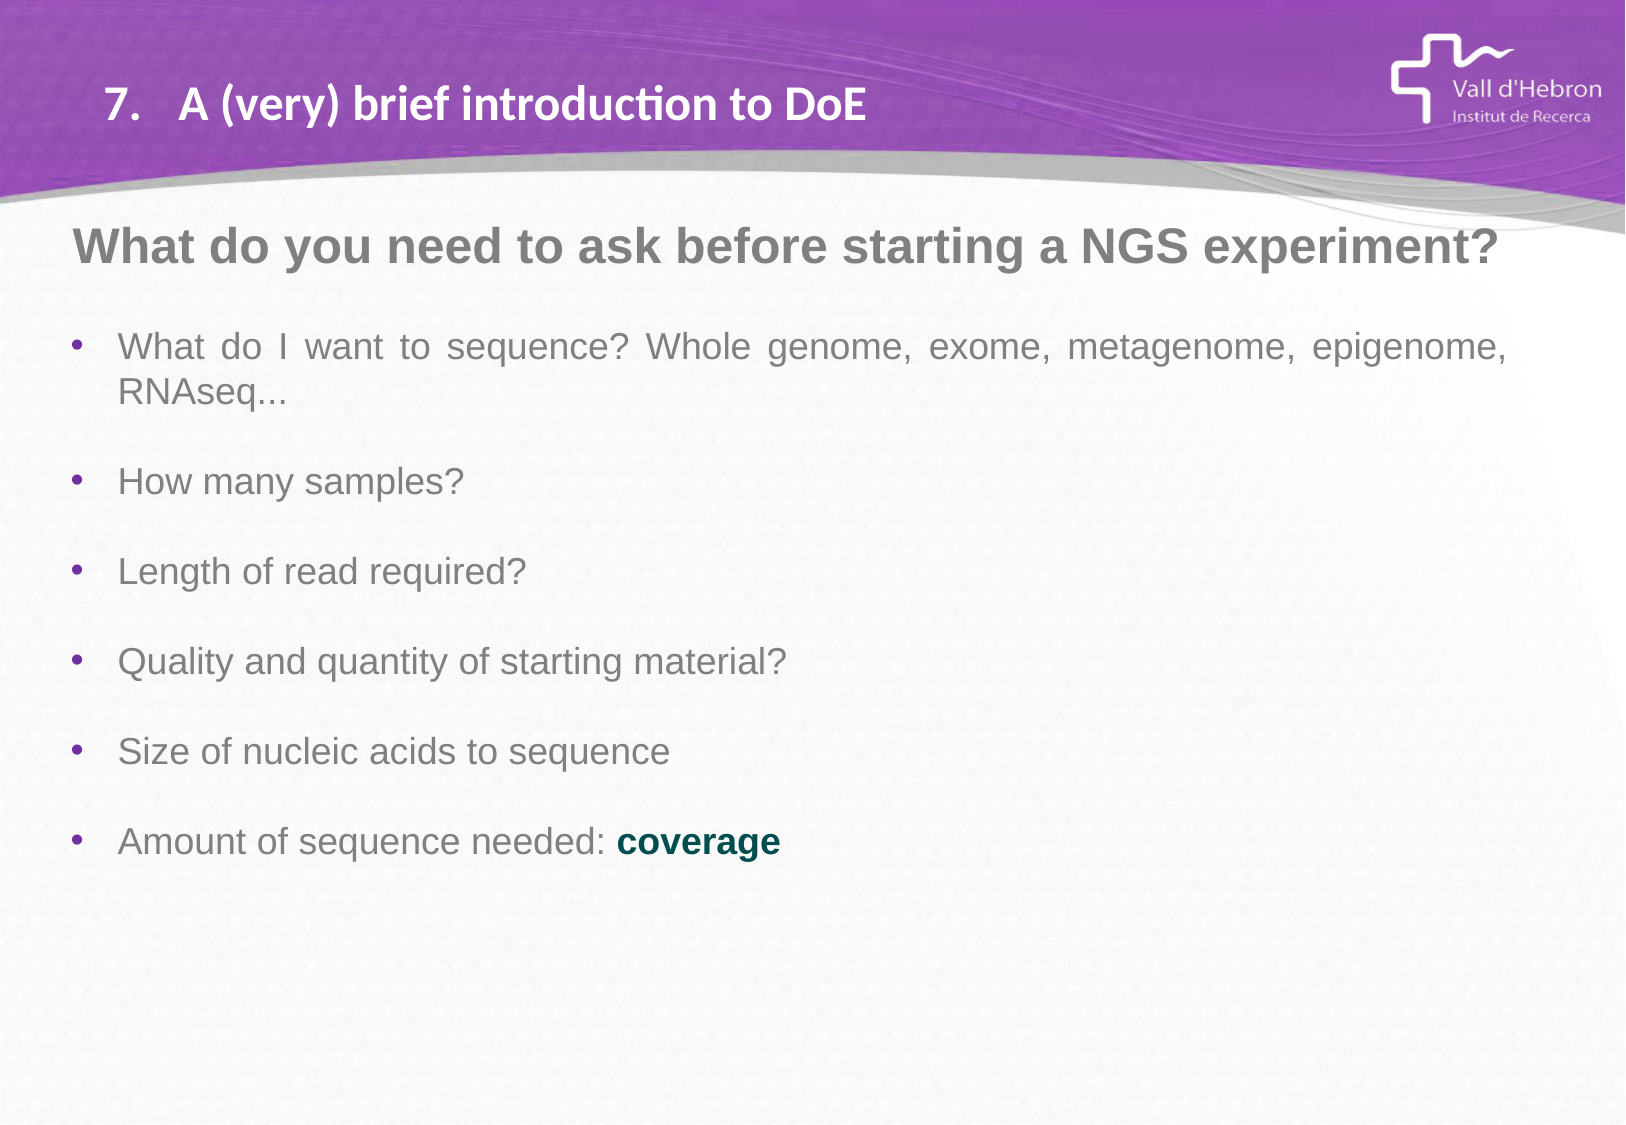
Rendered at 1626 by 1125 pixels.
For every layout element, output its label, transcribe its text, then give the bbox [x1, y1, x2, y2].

text_box What do you need to ask before starting a NGS experiment? [57, 206, 1517, 282]
picture [0, 0, 1625, 1125]
text_box A (very) brief introduction to DoE [88, 32, 883, 138]
text_box What do I want to sequence? Whole genome, exome, metagenome, epigenome, RNAseq... How many samples? Length of read required? Quality and quantity of starting material? Size of nucleic acids to sequence Amount of sequence needed: coverage [55, 314, 1523, 915]
